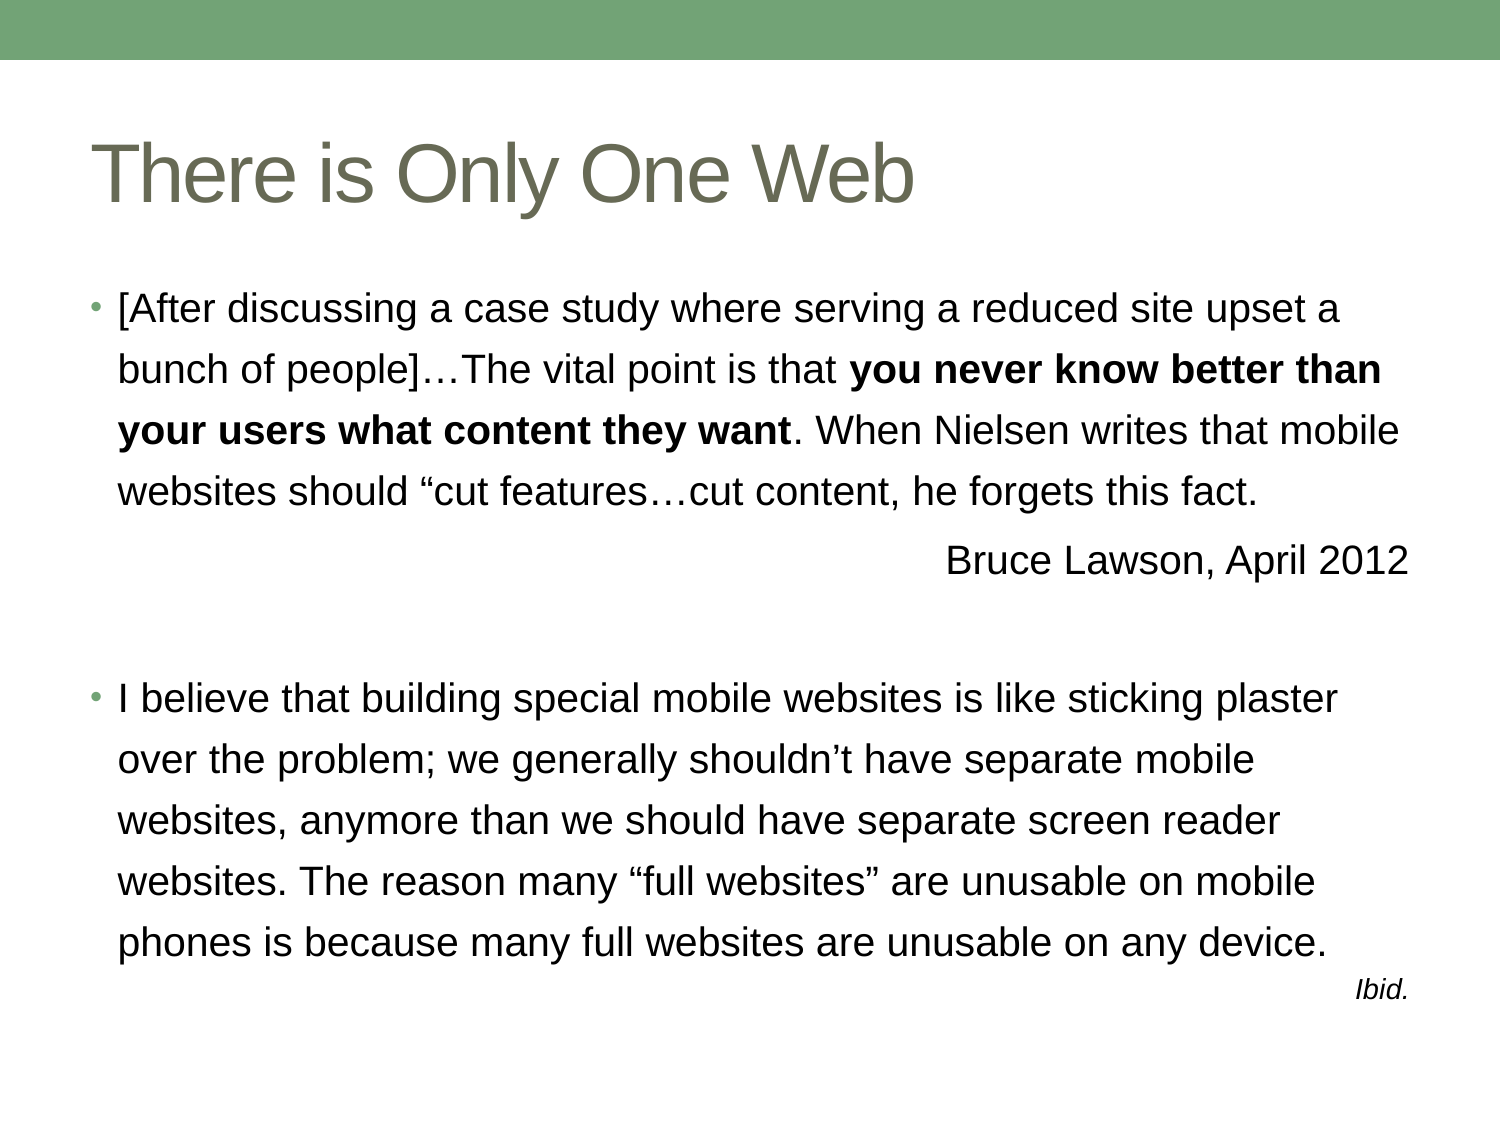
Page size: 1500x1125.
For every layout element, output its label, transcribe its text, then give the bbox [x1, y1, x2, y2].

list [After discussing a case study where serving a reduced site upset a bunch of people]…The vital point is that you never know better than your users what content they want. When Nielsen writes that mobile websites should “cut features…cut content, he forgets this fact. Bruce Lawson, April 2012 I believe that building special mobile websites is like sticking plaster over the problem; we generally shouldn’t have separate mobile websites, anymore than we should have separate screen reader websites. The reason many “full websites” are unusable on mobile phones is because many full websites are unusable on any device. Ibid. [75, 262, 1425, 1063]
title There is Only One Web [75, 87, 1425, 250]
